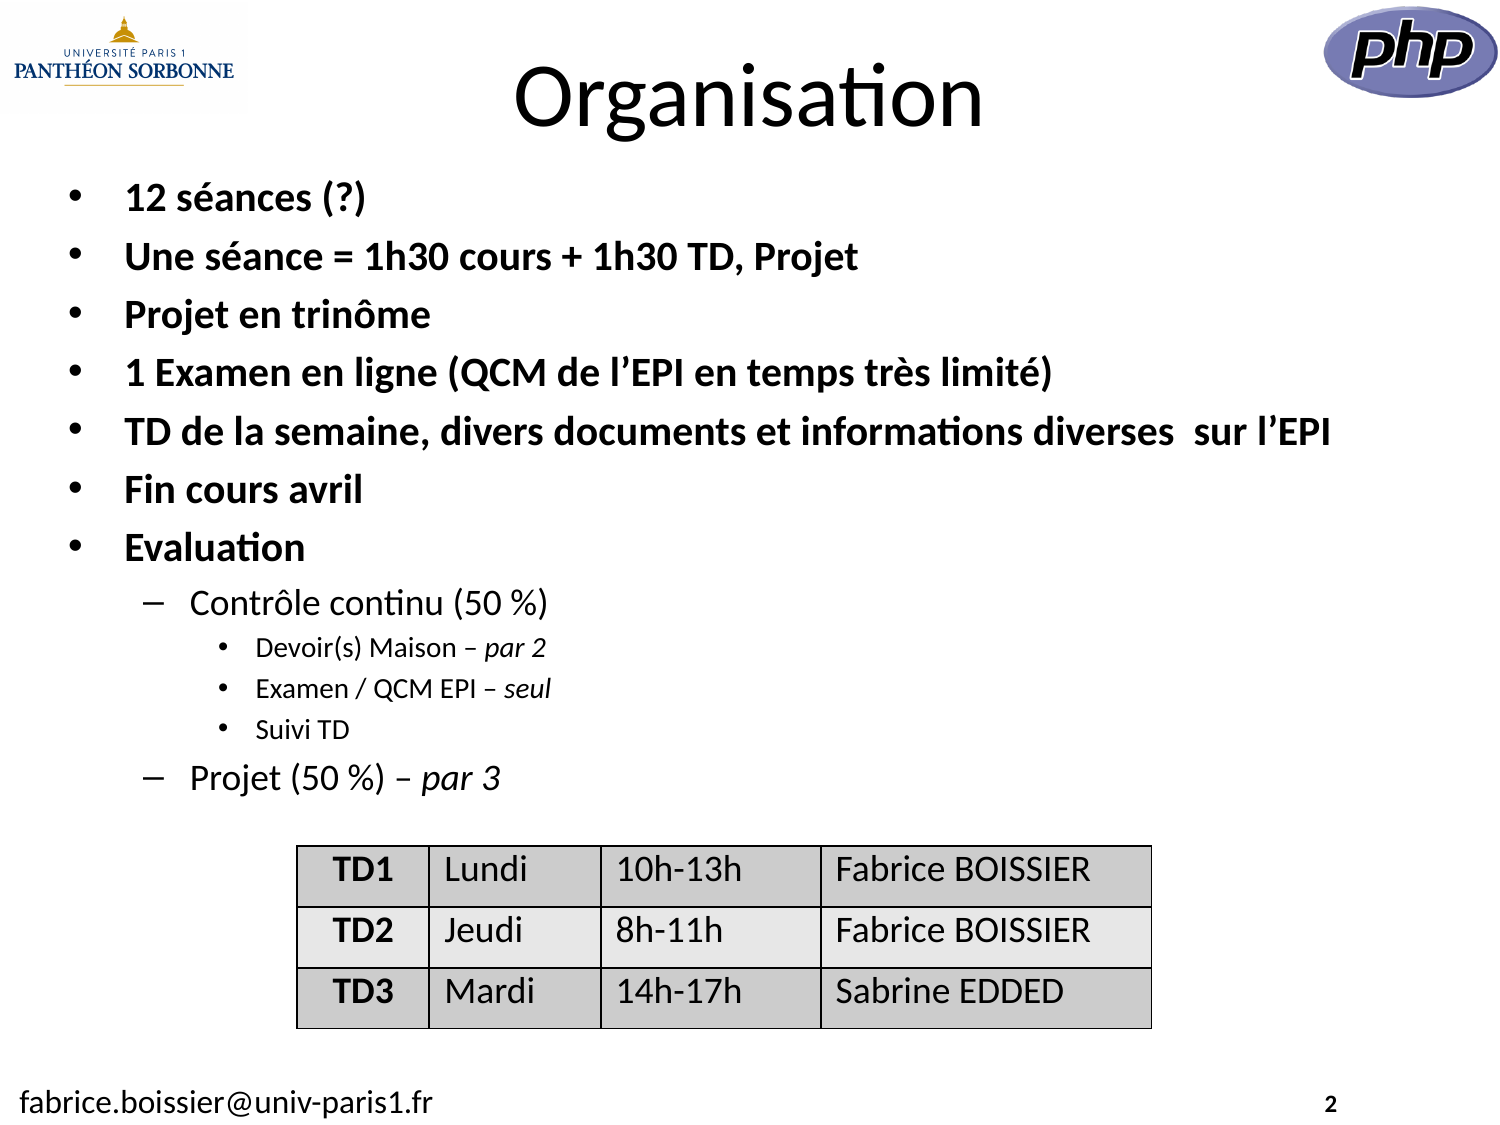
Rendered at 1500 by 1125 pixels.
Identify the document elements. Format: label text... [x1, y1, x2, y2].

table_cell Mardi [430, 969, 600, 1028]
table_header Lundi [430, 847, 600, 906]
table_cell Jeudi [430, 908, 600, 967]
table_header Fabrice BOISSIER [822, 847, 1151, 906]
table_cell Sabrine EDDED [822, 969, 1151, 1028]
table_cell 14h-17h [602, 969, 820, 1028]
picture [0, 2, 75, 114]
table_cell TD2 [298, 908, 428, 967]
picture [1425, 0, 1500, 119]
title Organisation [75, 0, 1425, 162]
table_cell TD3 [298, 969, 428, 1028]
table_header TD1 [298, 847, 428, 906]
slide_number 2 [1156, 1072, 1500, 1125]
list 12 séances (?) Une séance = 1h30 cours + 1h30 TD, Projet Projet en trinôme 1 Examen en ligne (QCM de l’EPI en temps très limité) TD de la semaine, divers documents et informations diverses sur l’EPI Fin cours avril Evaluation Contrôle continu (50 %) Devoir(s) Maison – par 2 Examen / QCM EPI – seul Suivi TD Projet (50 %) – par 3 [53, 162, 1449, 1059]
table_cell 8h-11h [602, 908, 820, 967]
table_header 10h-13h [602, 847, 820, 906]
table_cell Fabrice BOISSIER [822, 908, 1151, 967]
